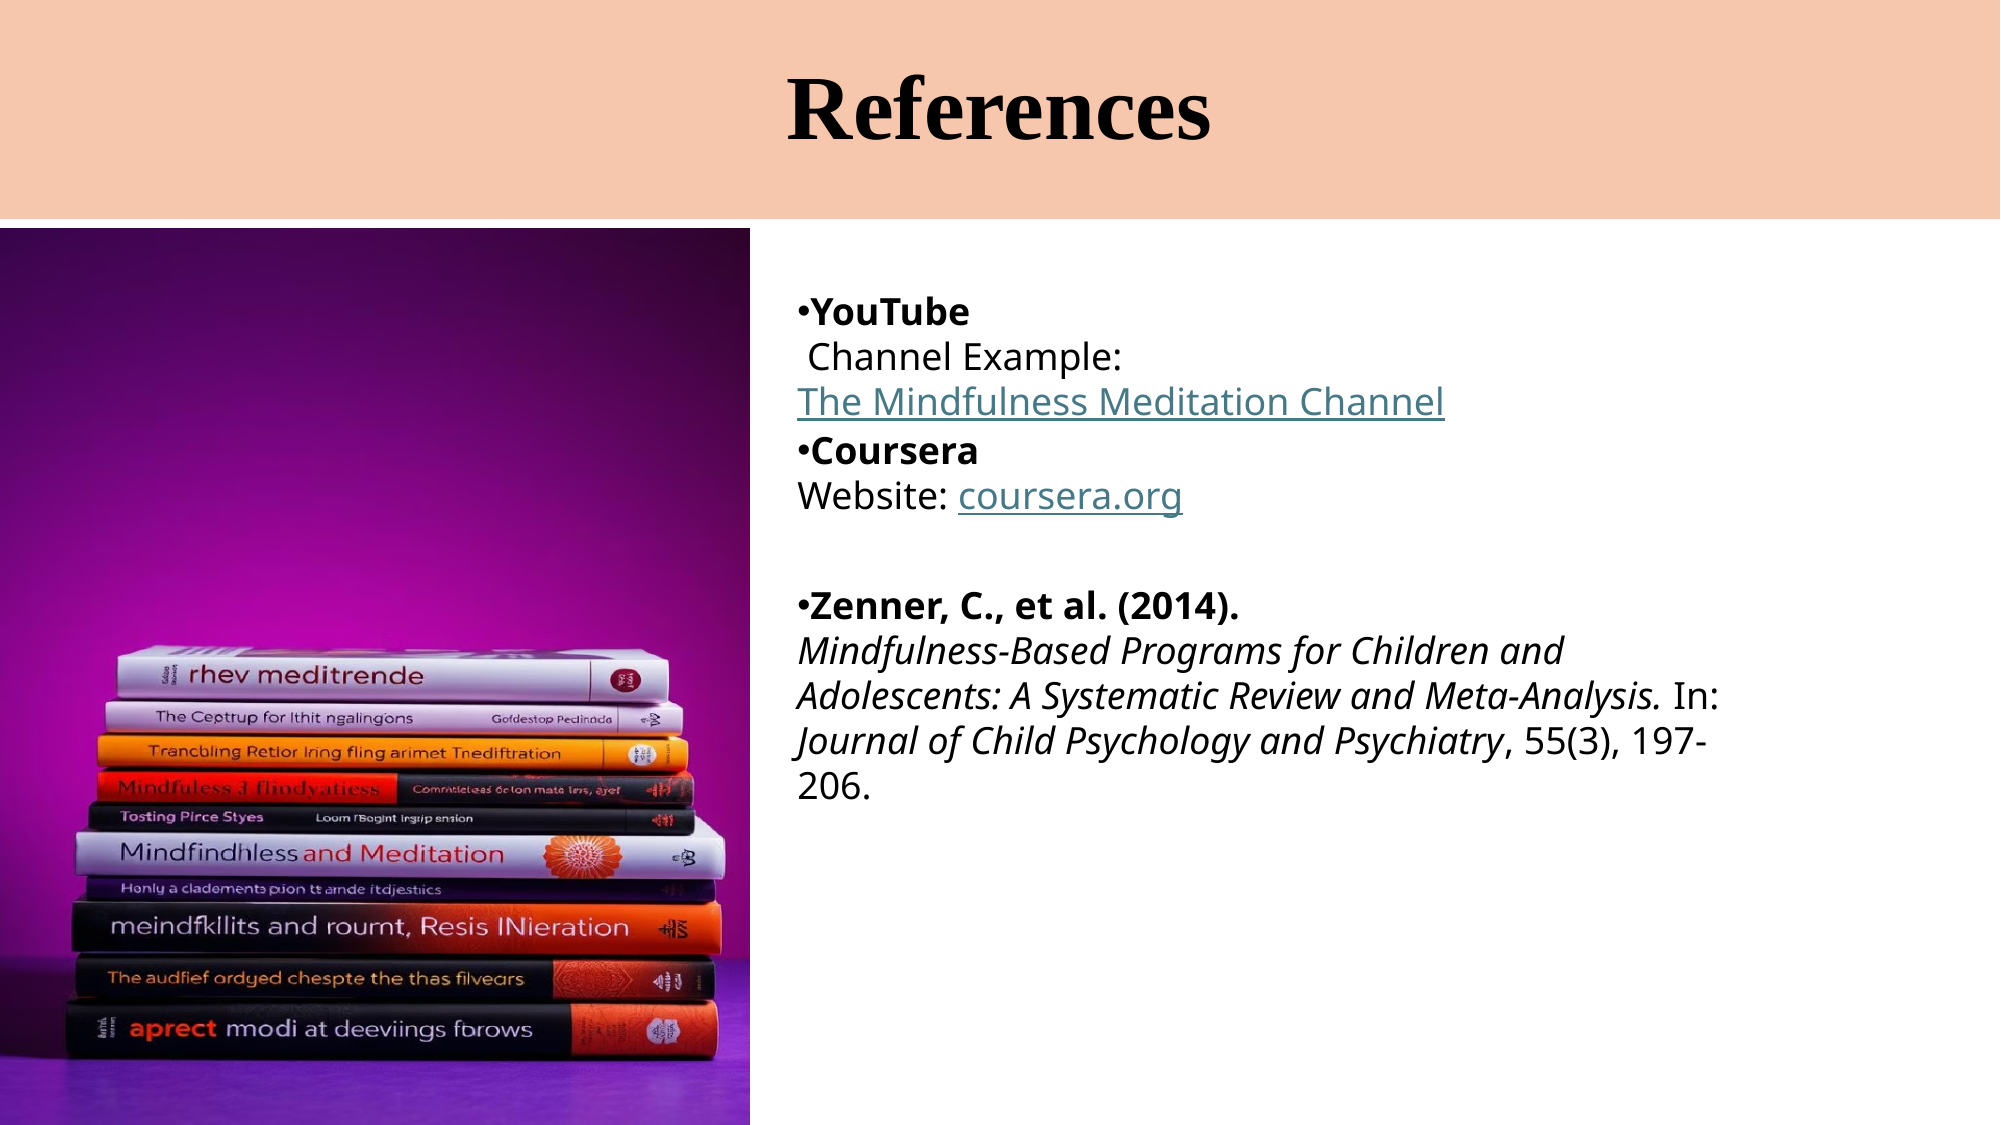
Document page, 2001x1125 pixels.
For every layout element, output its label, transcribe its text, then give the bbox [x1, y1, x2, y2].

text_box YouTube Channel Example: The Mindfulness Meditation Channel [784, 281, 1785, 420]
picture [0, 227, 751, 1125]
text_box Zenner, C., et al. (2014). Mindfulness-Based Programs for Children and Adolescents: A Systematic Review and Meta-Analysis. In: Journal of Child Psychology and Psychiatry, 55(3), 197-206. [784, 575, 1785, 814]
title References [0, 0, 2000, 219]
text_box Coursera Website: coursera.org [784, 420, 1785, 575]
